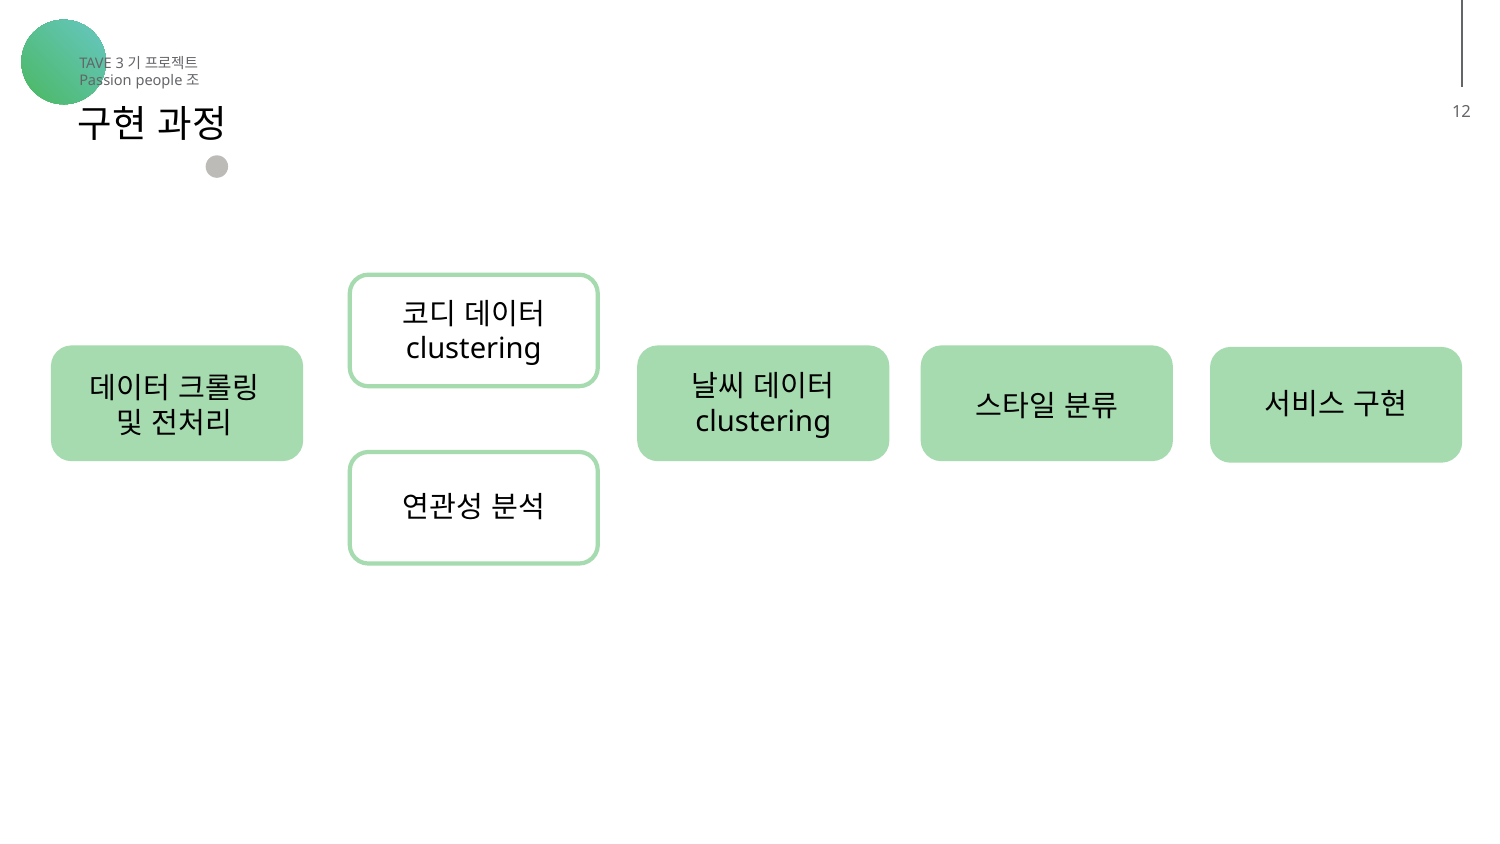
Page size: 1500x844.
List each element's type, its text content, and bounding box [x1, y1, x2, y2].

text_box [19, 17, 106, 107]
text_box 서비스 구현 [1226, 378, 1446, 428]
text_box [637, 345, 890, 462]
text_box [50, 345, 304, 462]
text_box [1210, 346, 1463, 463]
text_box [347, 272, 600, 389]
text_box [347, 449, 600, 566]
text_box 12 [1440, 95, 1483, 127]
text_box 스타일 분류 [937, 379, 1157, 430]
text_box 구현 과정 [66, 71, 238, 151]
text_box 날씨 데이터 clustering [653, 360, 874, 446]
text_box 코디 데이터 clustering [364, 287, 584, 373]
text_box [203, 153, 231, 180]
text_box 연관성 분석 [364, 480, 584, 531]
text_box TAVE 3기 프로젝트 Passion people조 [68, 48, 211, 95]
text_box 데이터 크롤링 및 전처리 [64, 361, 285, 447]
text_box [920, 345, 1173, 462]
